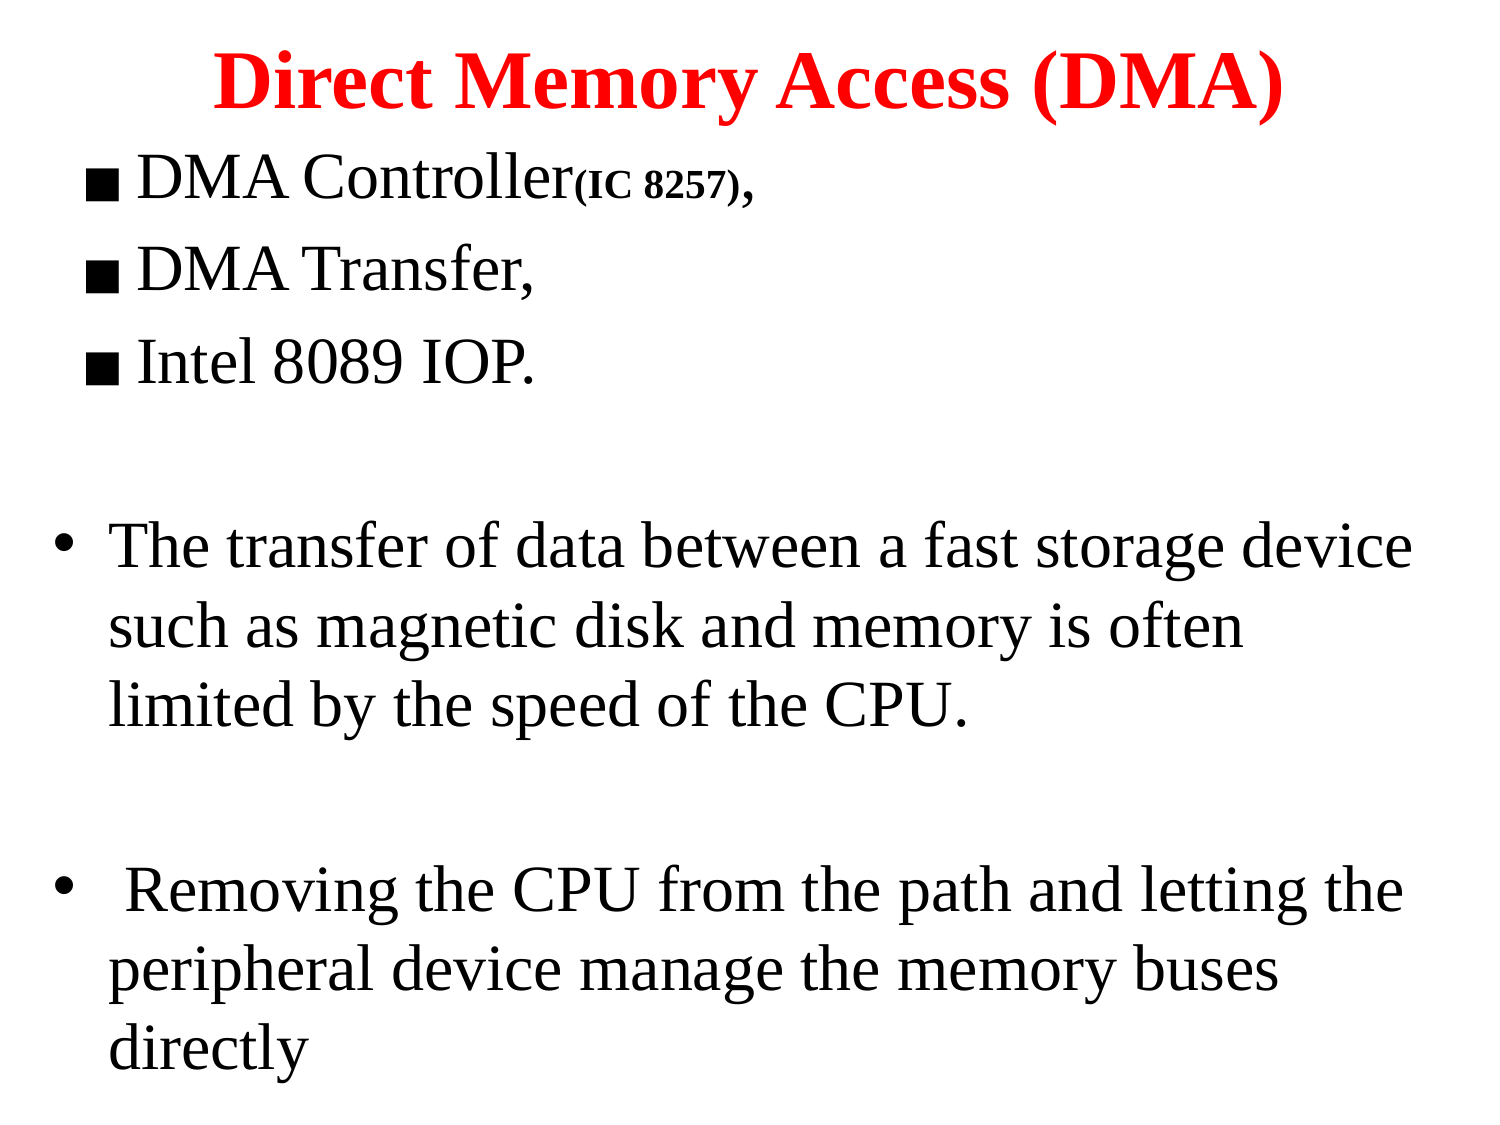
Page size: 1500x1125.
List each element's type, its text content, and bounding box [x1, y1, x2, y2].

title Direct Memory Access (DMA) [75, 0, 1425, 125]
list DMA Controller(IC 8257), DMA Transfer, Intel 8089 IOP. The transfer of data between a fast storage device such as magnetic disk and memory is often limited by the speed of the CPU. Removing the CPU from the path and letting the peripheral device manage the memory buses directly [37, 125, 1463, 1100]
